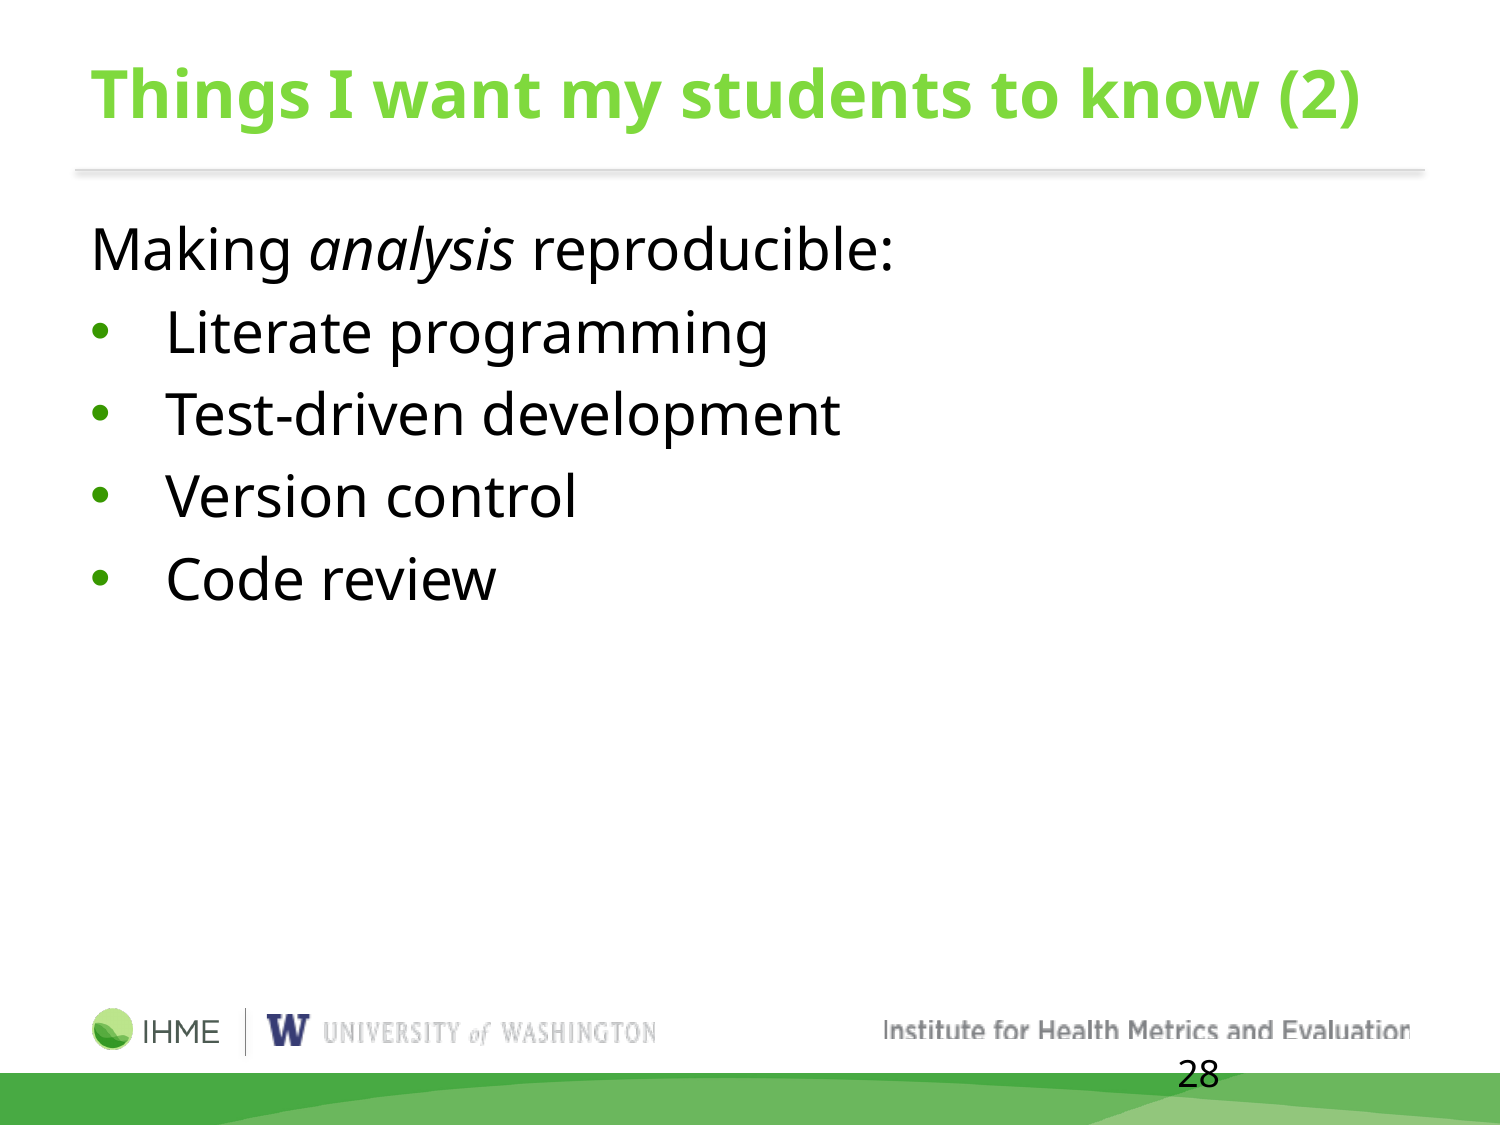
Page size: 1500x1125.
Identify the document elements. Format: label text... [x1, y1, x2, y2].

picture [92, 1008, 219, 1050]
title Things I want my students to know (2) [75, 44, 1425, 138]
picture [0, 1073, 1500, 1125]
slide_number 28 [1162, 1042, 1500, 1103]
list Making analysis reproducible: Literate programming Test-driven development Version control Code review [75, 205, 1425, 944]
